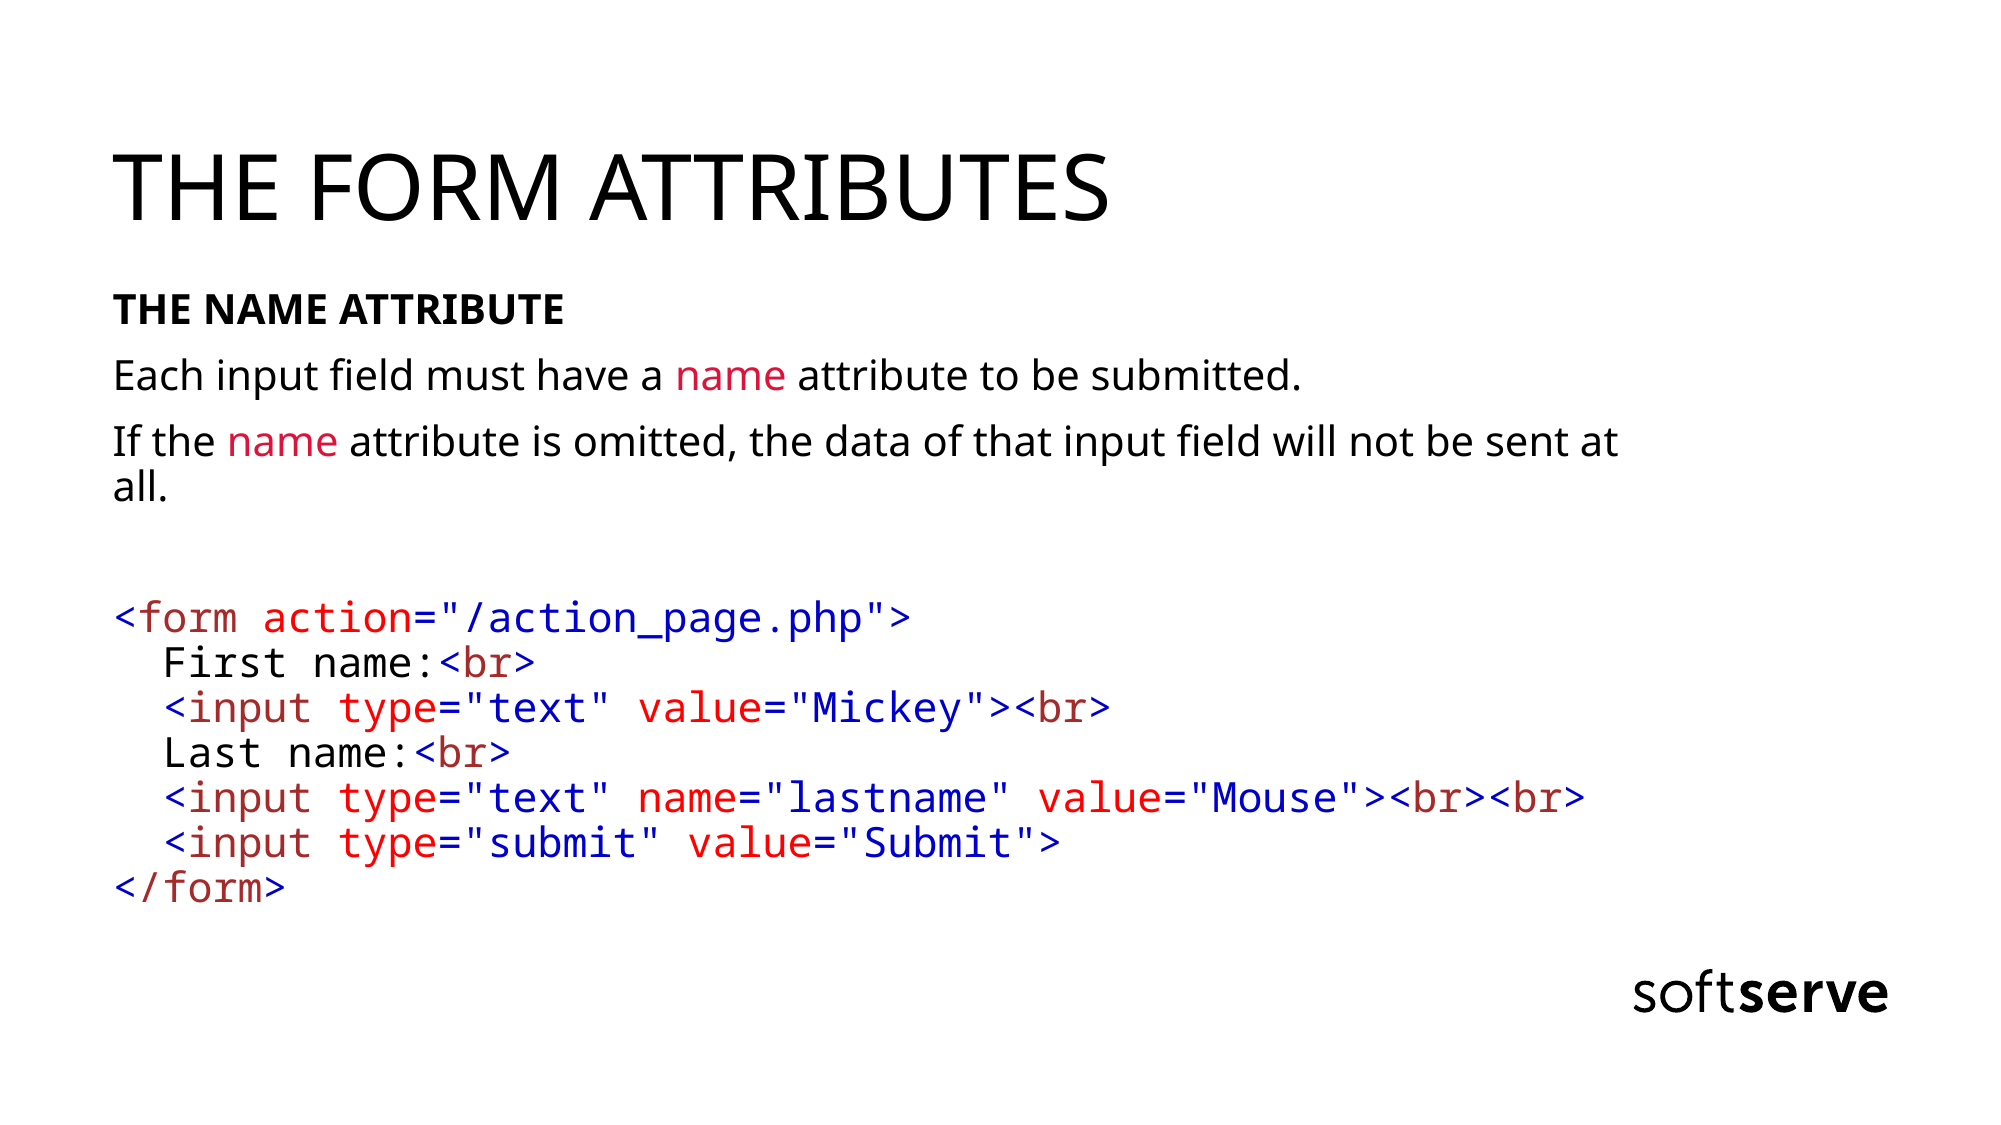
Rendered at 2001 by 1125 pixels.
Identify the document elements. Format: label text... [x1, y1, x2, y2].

list THE NAME ATTRIBUTE Each input field must have a name attribute to be submitted. If the name attribute is omitted, the data of that input field will not be sent at all. <form action="/action_page.php"> First name:<br> <input type="text" value="Mickey"><br> Last name:<br> <input type="text" name="lastname" value="Mouse"><br><br> <input type="submit" value="Submit"> </form> [112, 284, 1635, 907]
text_box THE FORM ATTRIBUTES [112, 2, 1888, 284]
